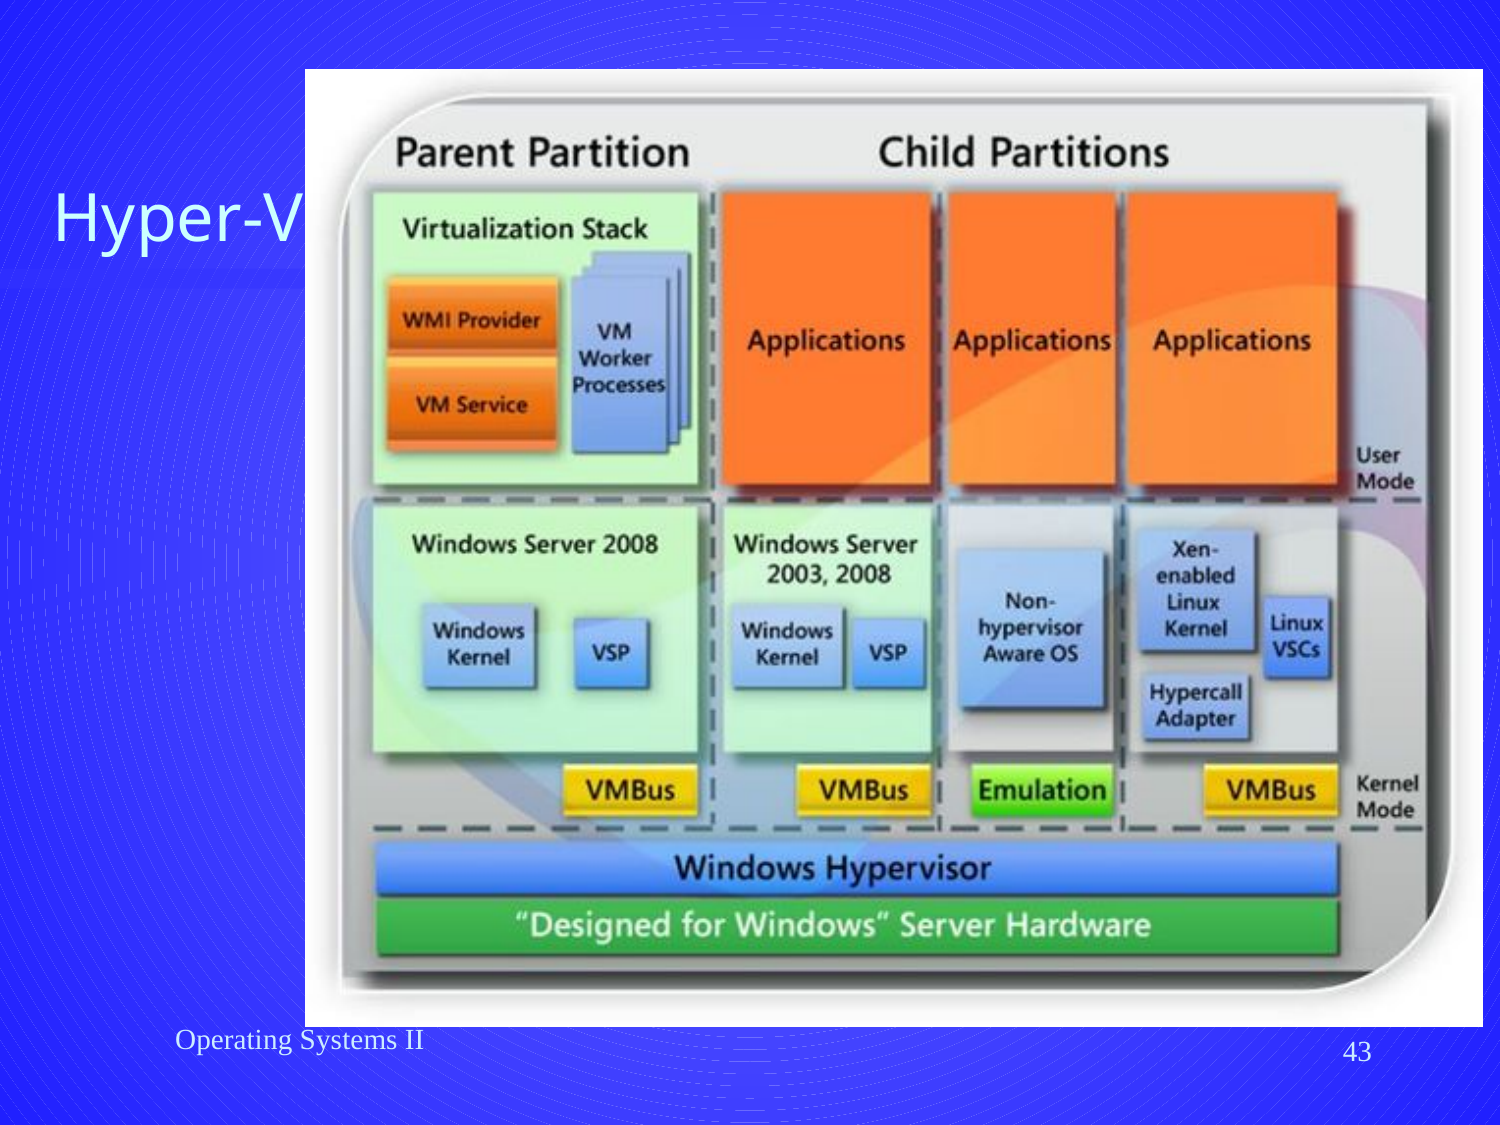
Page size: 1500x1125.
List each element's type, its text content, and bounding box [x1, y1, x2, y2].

slide_number 43 [1074, 1027, 1388, 1100]
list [305, 69, 1483, 1027]
title Hyper-V [37, 75, 305, 263]
footer Operating Systems II [62, 1012, 538, 1088]
